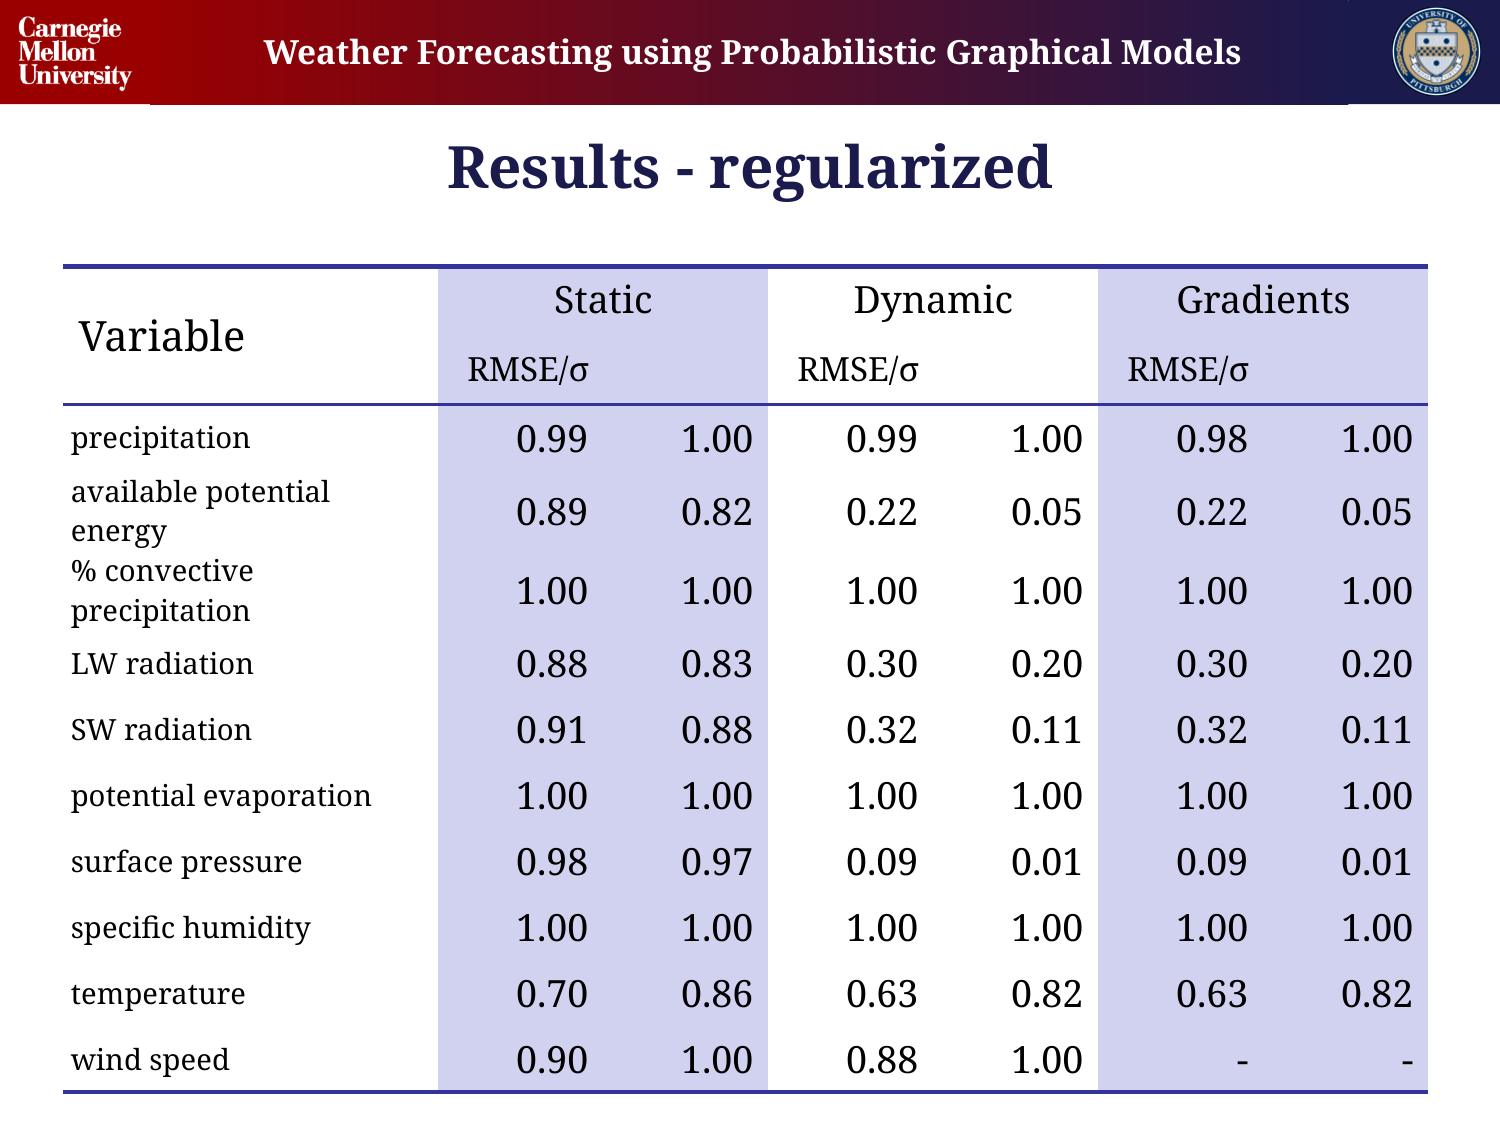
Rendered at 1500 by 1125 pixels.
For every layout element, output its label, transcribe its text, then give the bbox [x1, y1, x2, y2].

title Results - regularized [71, 123, 1429, 215]
picture [1392, 7, 1481, 96]
picture [8, 5, 142, 98]
